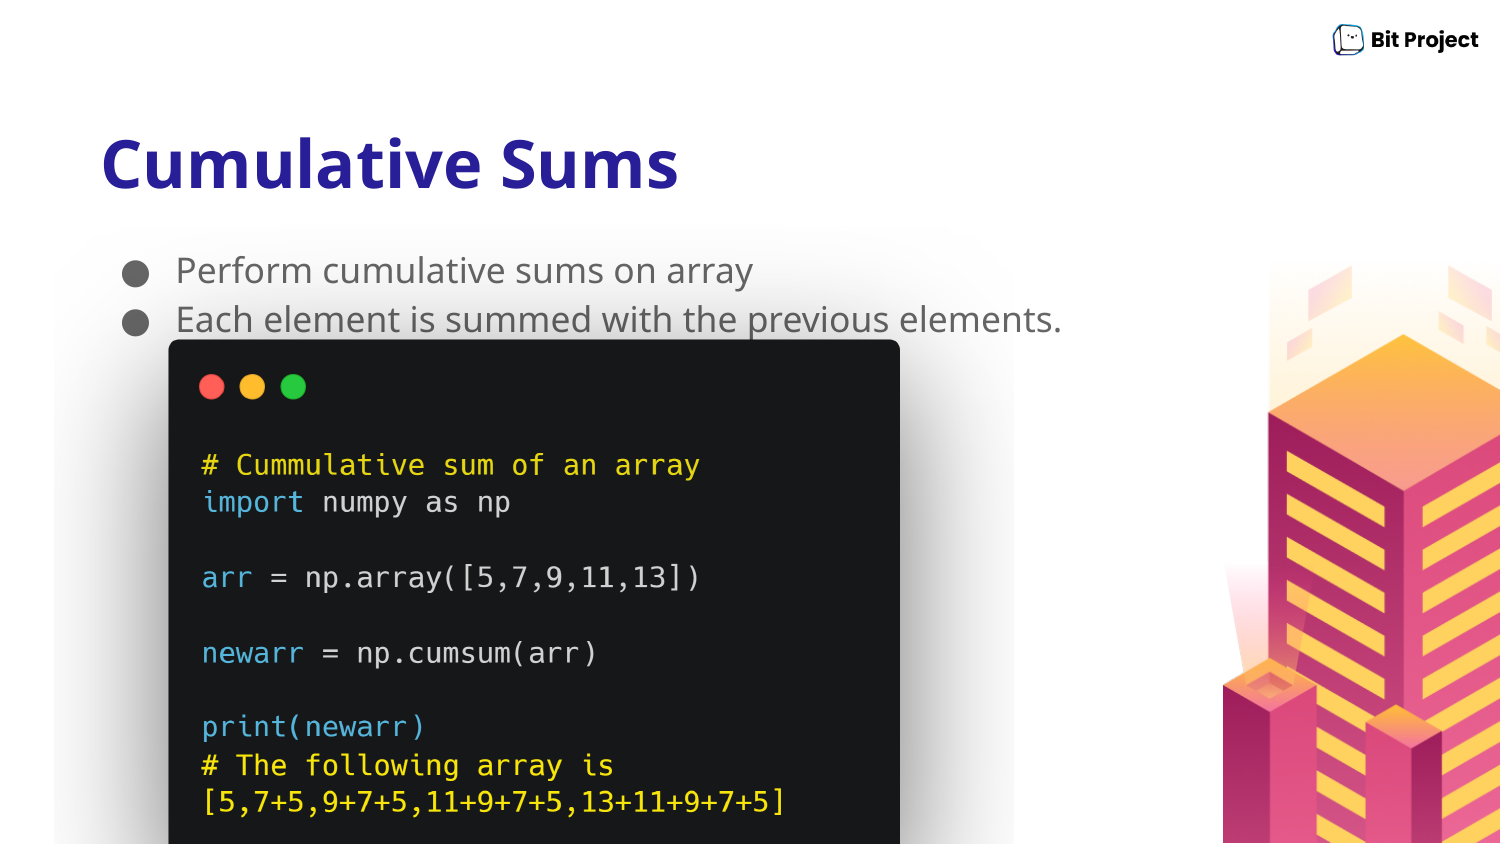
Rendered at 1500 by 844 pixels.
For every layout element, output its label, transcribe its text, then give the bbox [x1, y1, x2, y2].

picture [1223, 247, 1500, 843]
title Cumulative Sums [85, 107, 1075, 226]
list Perform cumulative sums on array Each element is summed with the previous elements. [1015, 226, 1151, 721]
picture [54, 226, 1014, 844]
picture [1332, 23, 1483, 56]
